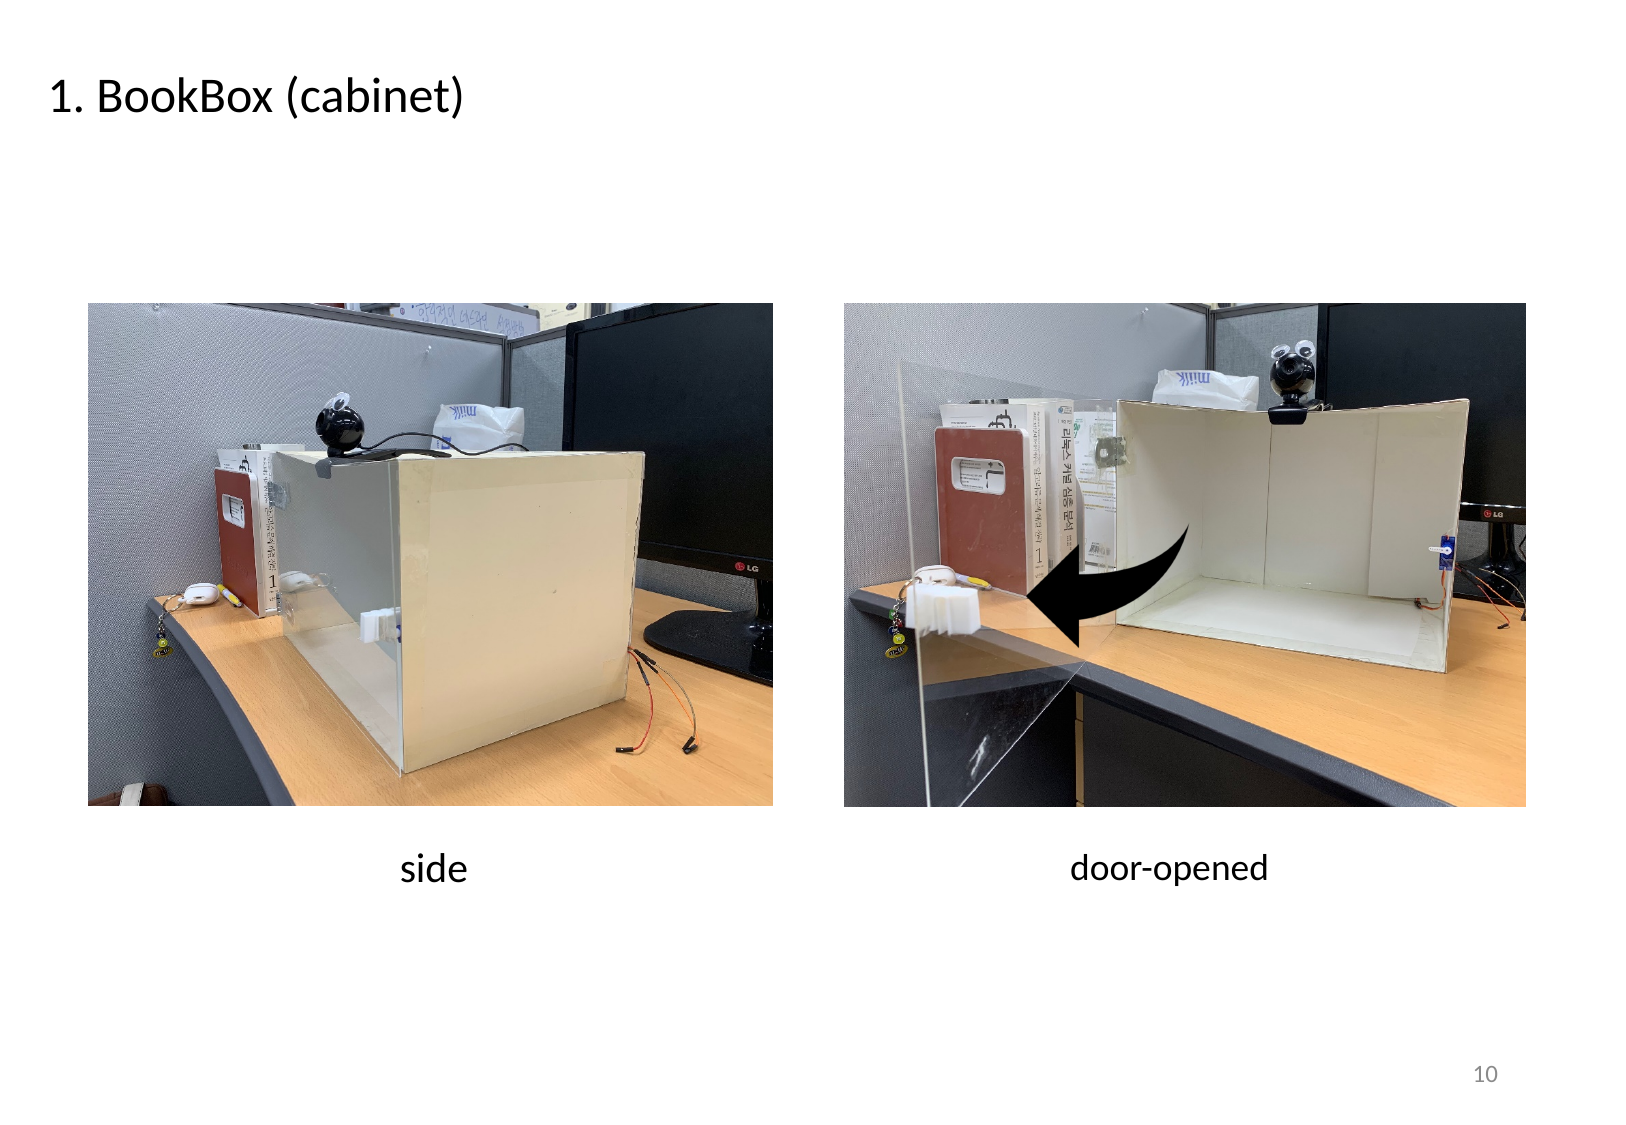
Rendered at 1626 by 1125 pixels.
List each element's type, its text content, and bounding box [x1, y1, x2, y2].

text_box door-opened [1055, 835, 1285, 896]
slide_number 10 [1147, 1042, 1514, 1103]
text_box side [384, 832, 484, 898]
picture [88, 303, 773, 806]
text_box 1. BookBox (cabinet) [32, 54, 515, 130]
picture [844, 303, 1527, 807]
